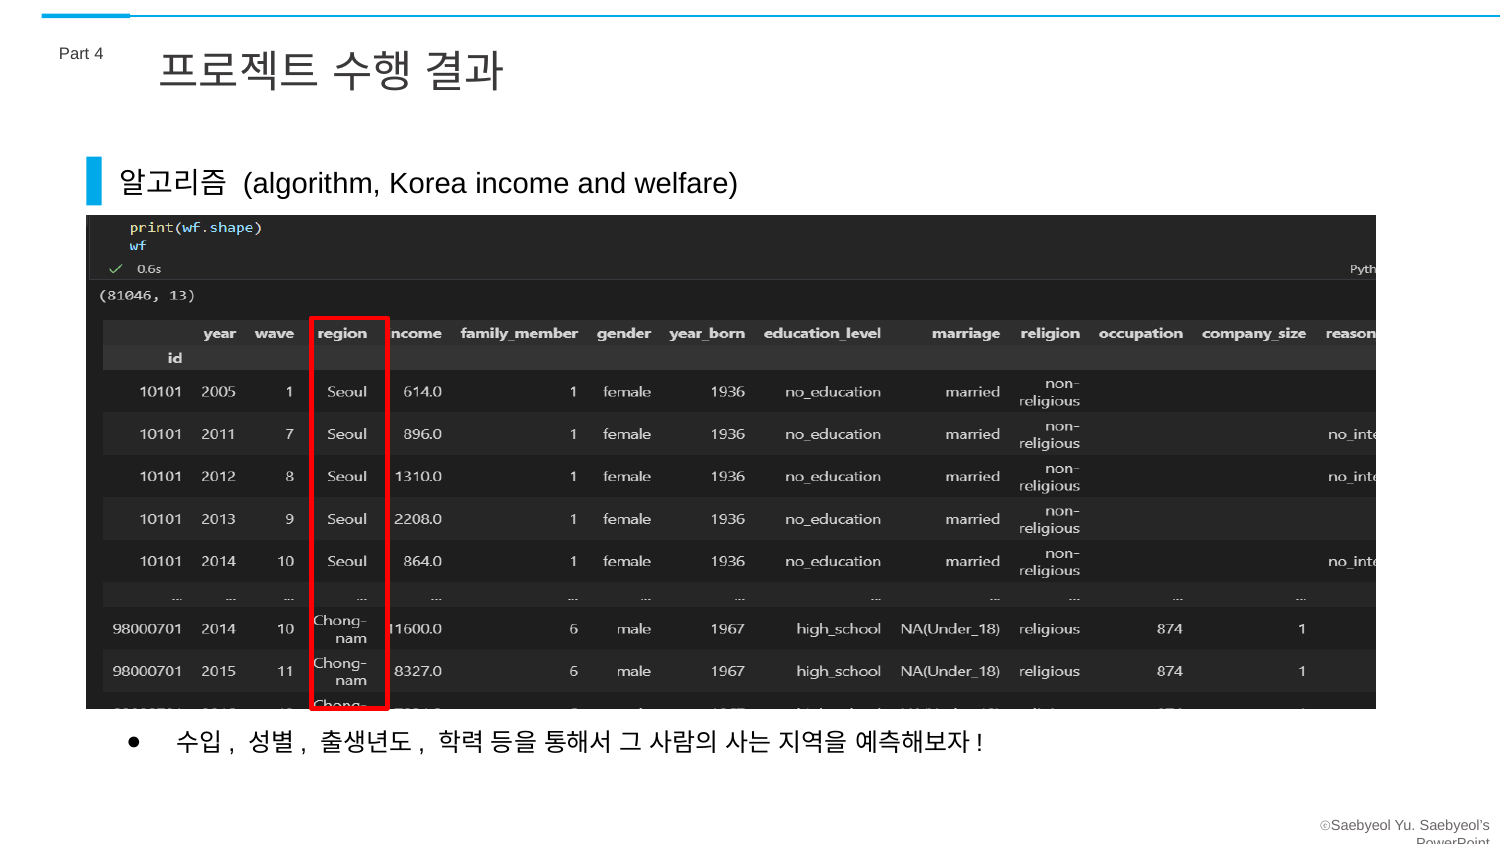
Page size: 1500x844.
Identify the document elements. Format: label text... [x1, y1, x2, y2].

text_box Part 4 [47, 37, 124, 69]
text_box 프로젝트 수행 결과 [147, 37, 549, 102]
text_box 수입, 성별, 출생년도, 학력 등을 통해서 그 사람의 사는 지역을 예측해보자! [86, 718, 1376, 764]
text_box [41, 13, 131, 19]
text_box 알고리즘 (algorithm, Korea income and welfare) [108, 158, 893, 205]
picture [86, 215, 1377, 709]
text_box [86, 156, 102, 206]
